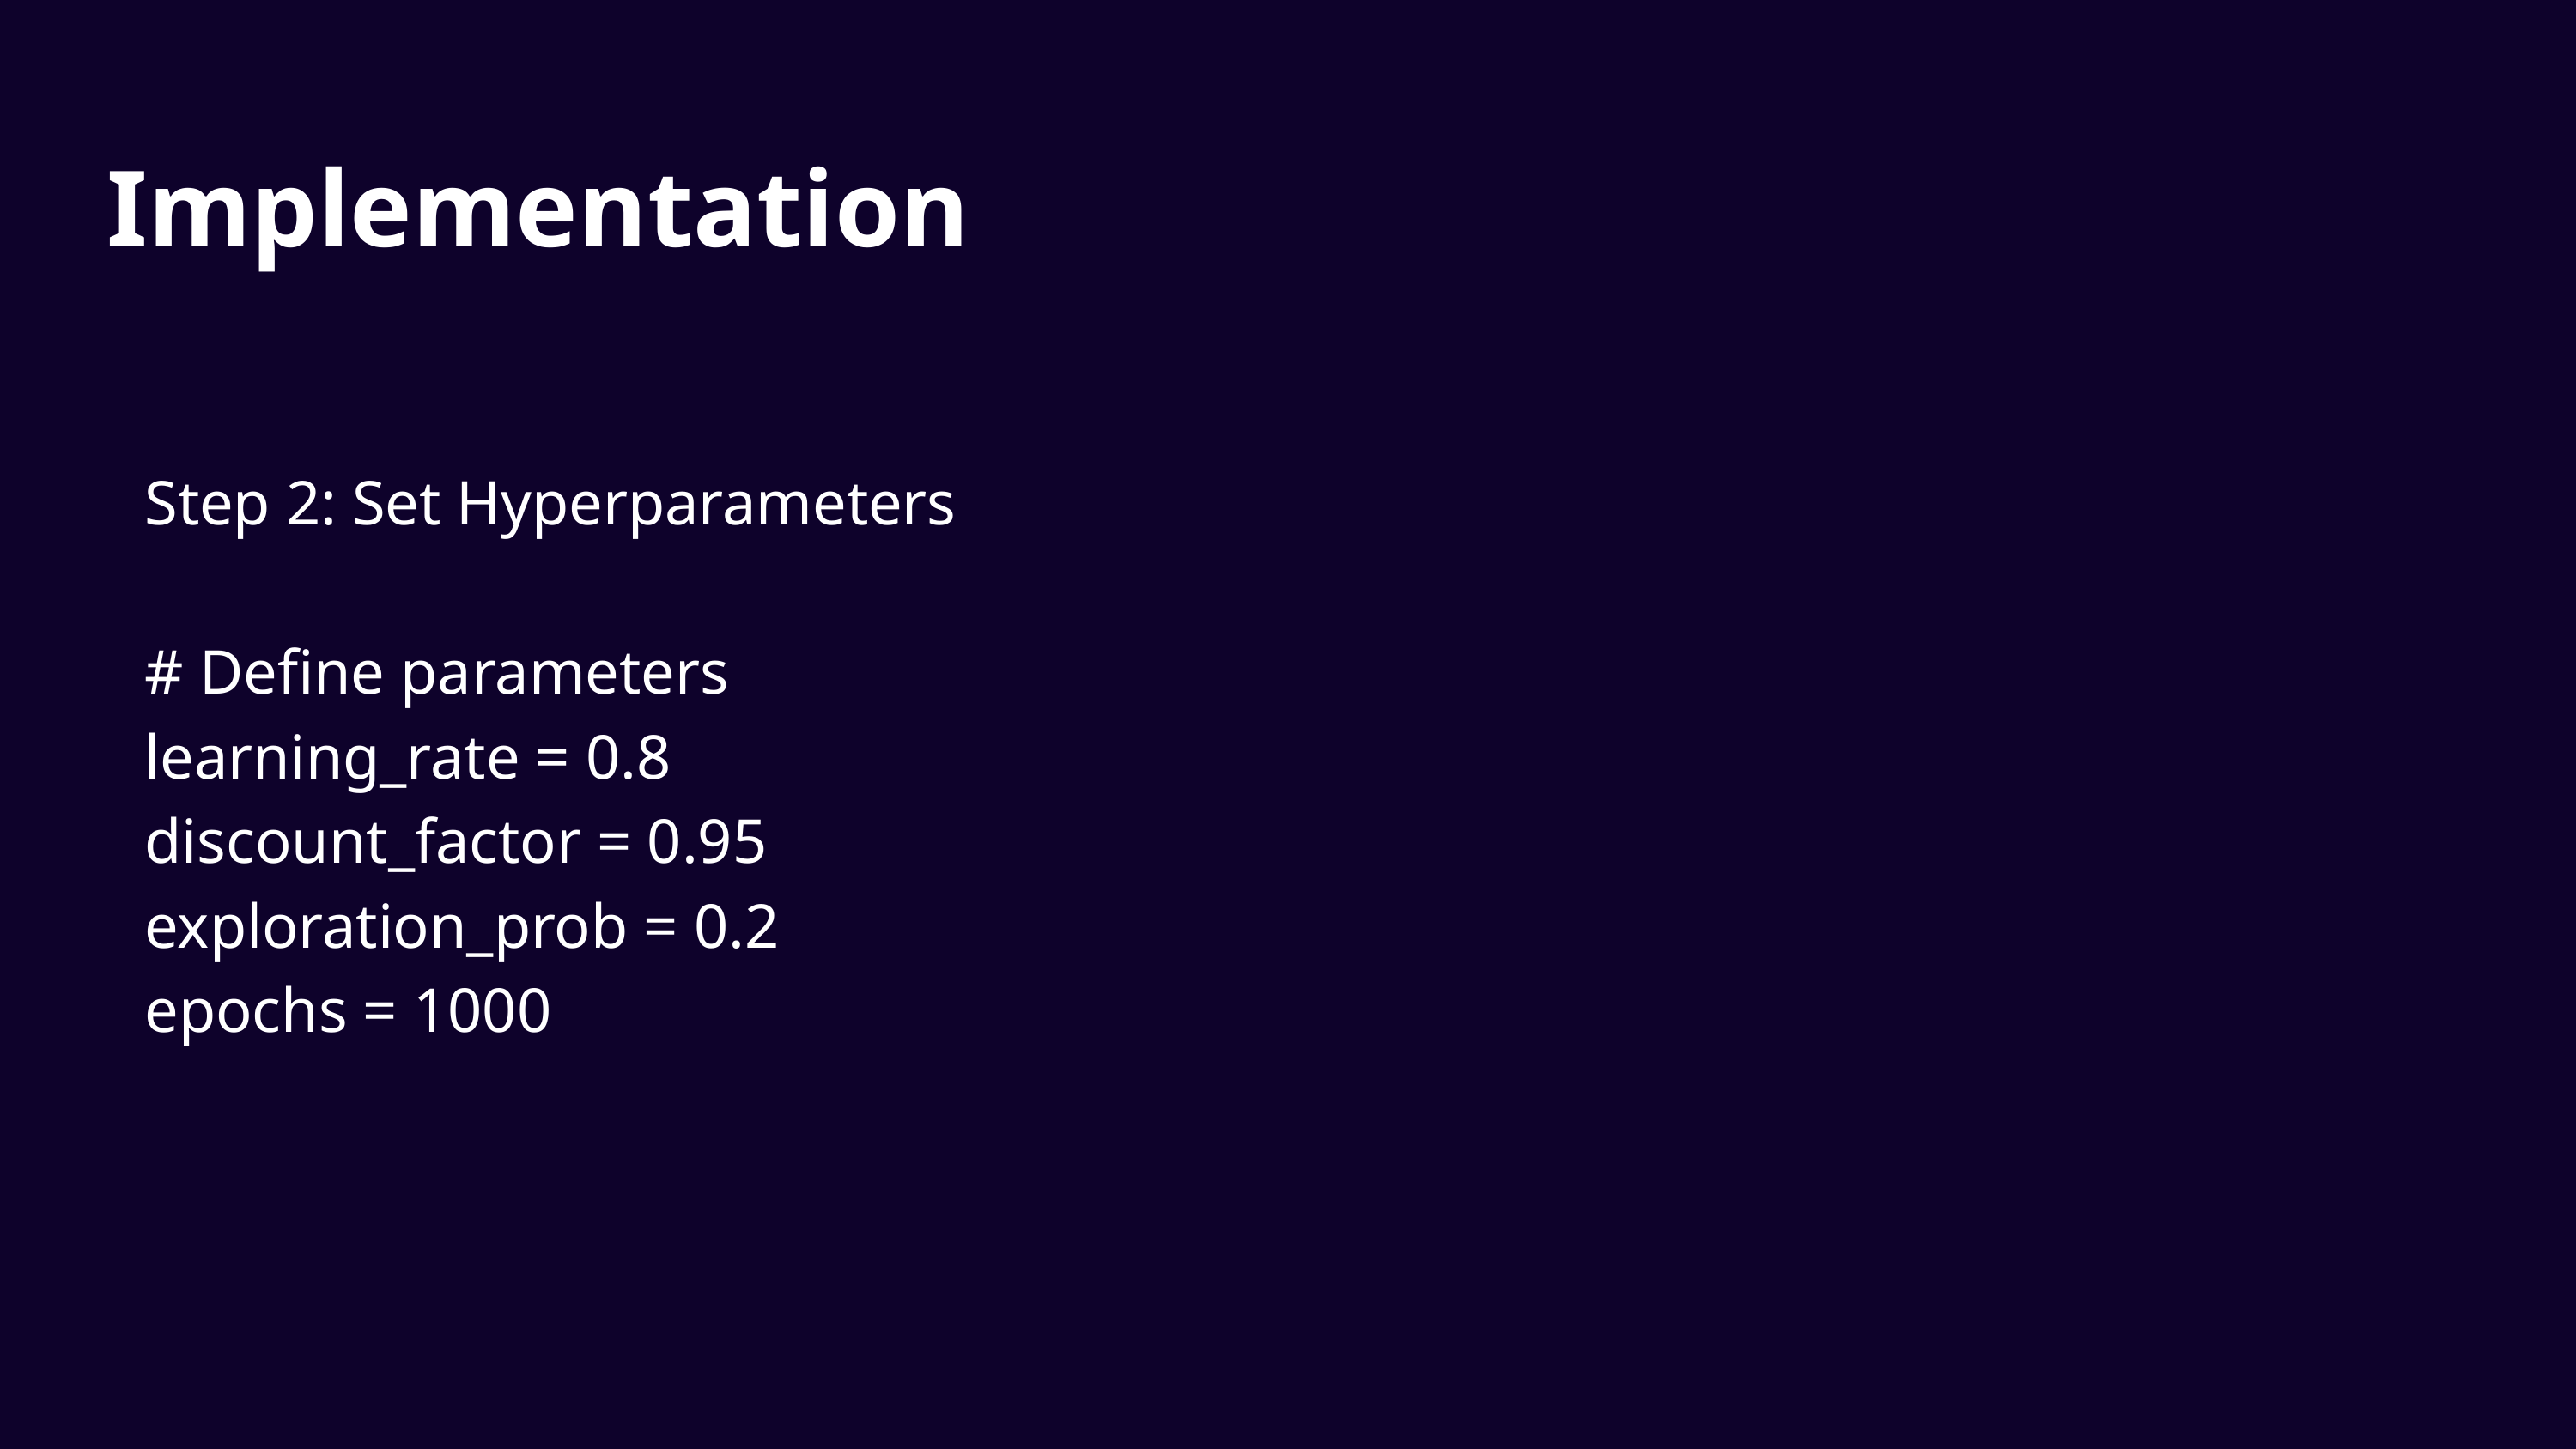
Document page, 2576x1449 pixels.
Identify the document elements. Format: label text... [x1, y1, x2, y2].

text_box Step 2: Set Hyperparameters # Define parameters learning_rate = 0.8 discount_factor = 0.95 exploration_prob = 0.2 epochs = 1000 [144, 452, 2077, 1055]
text_box Implementation [98, 120, 1005, 269]
